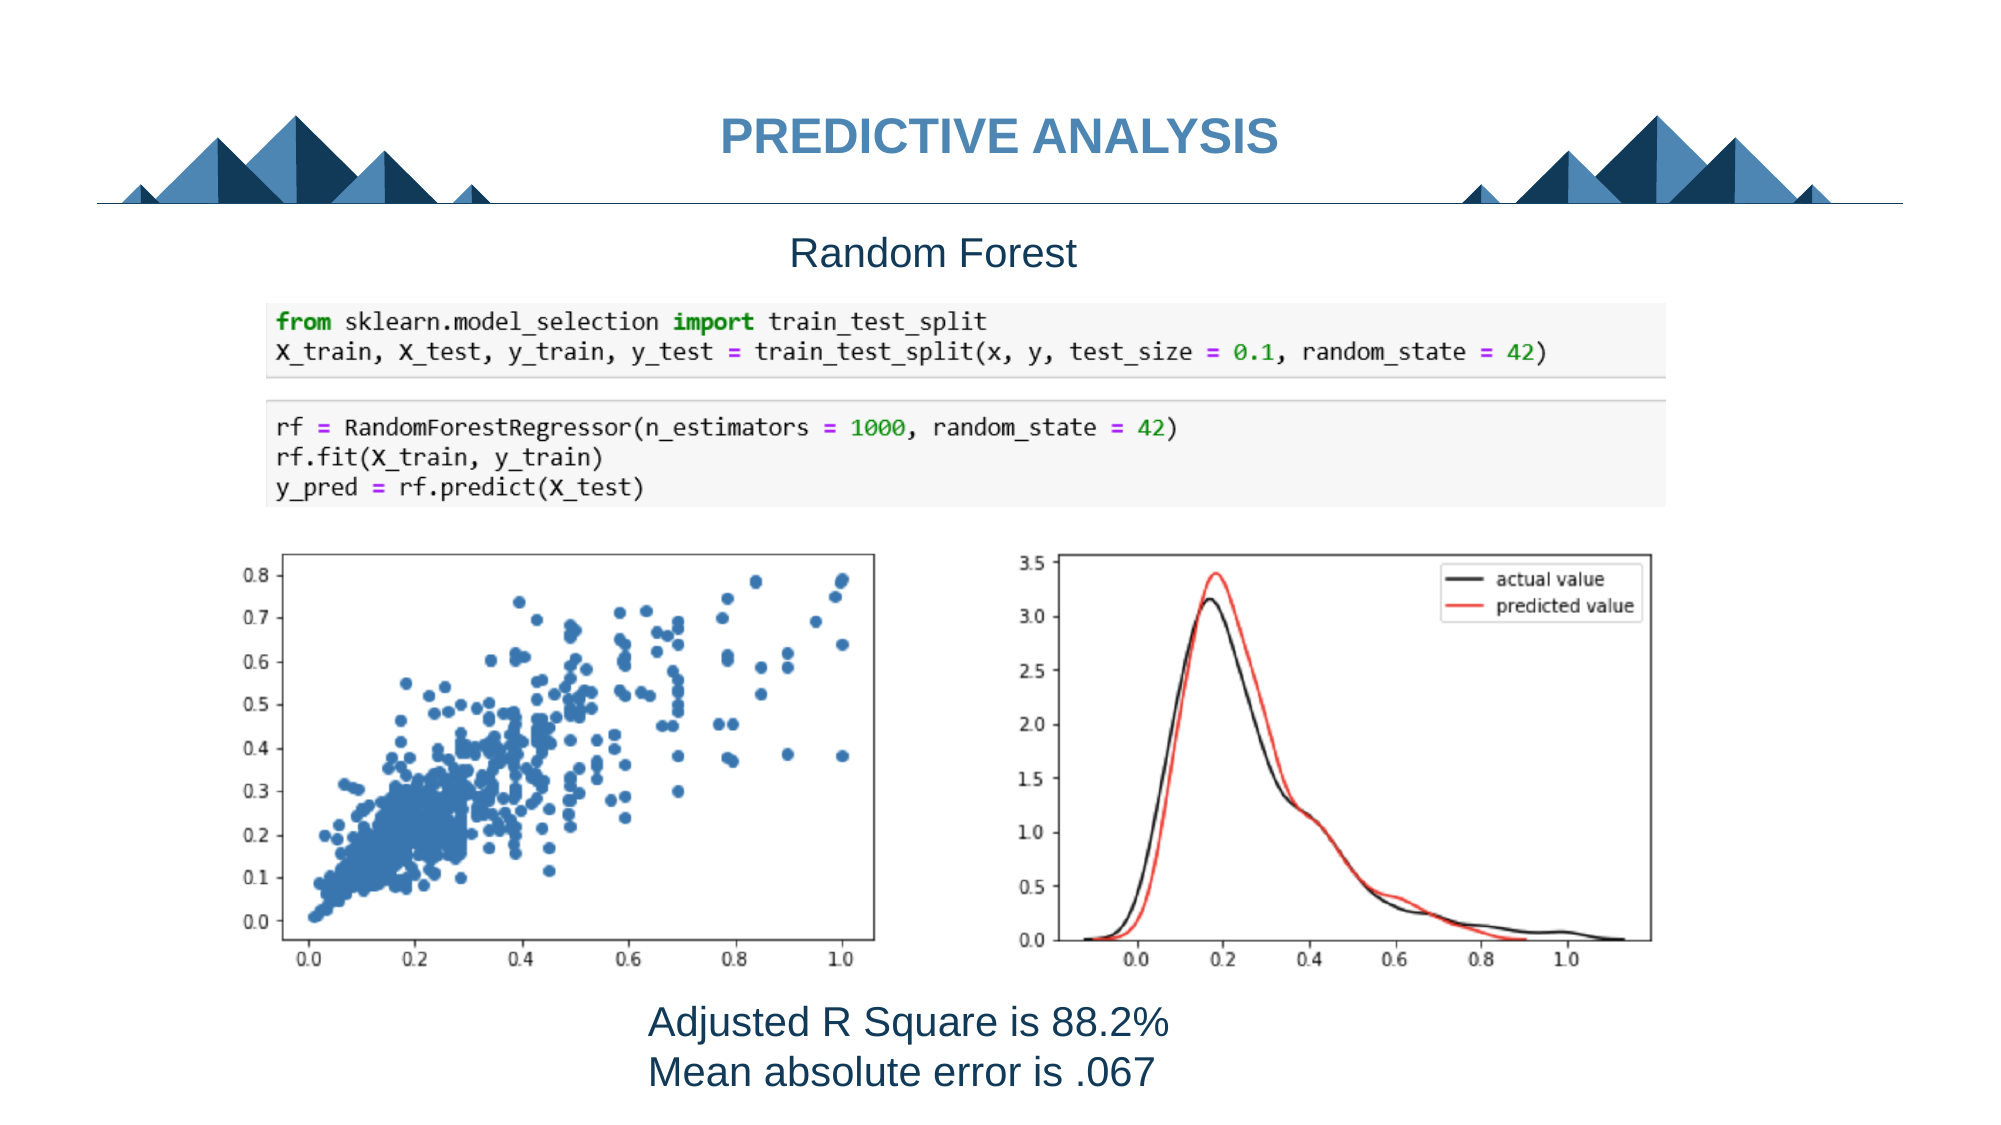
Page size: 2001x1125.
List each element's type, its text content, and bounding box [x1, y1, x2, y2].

text_box Random Forest [774, 218, 1260, 283]
picture [200, 532, 956, 983]
picture [266, 303, 1666, 507]
text_box Adjusted R Square is 88.2% Mean absolute error is .067 [633, 987, 1832, 1103]
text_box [121, 115, 491, 204]
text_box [1462, 115, 1832, 204]
picture [999, 536, 1664, 980]
text_box Predictive Analysis [707, 98, 1292, 170]
